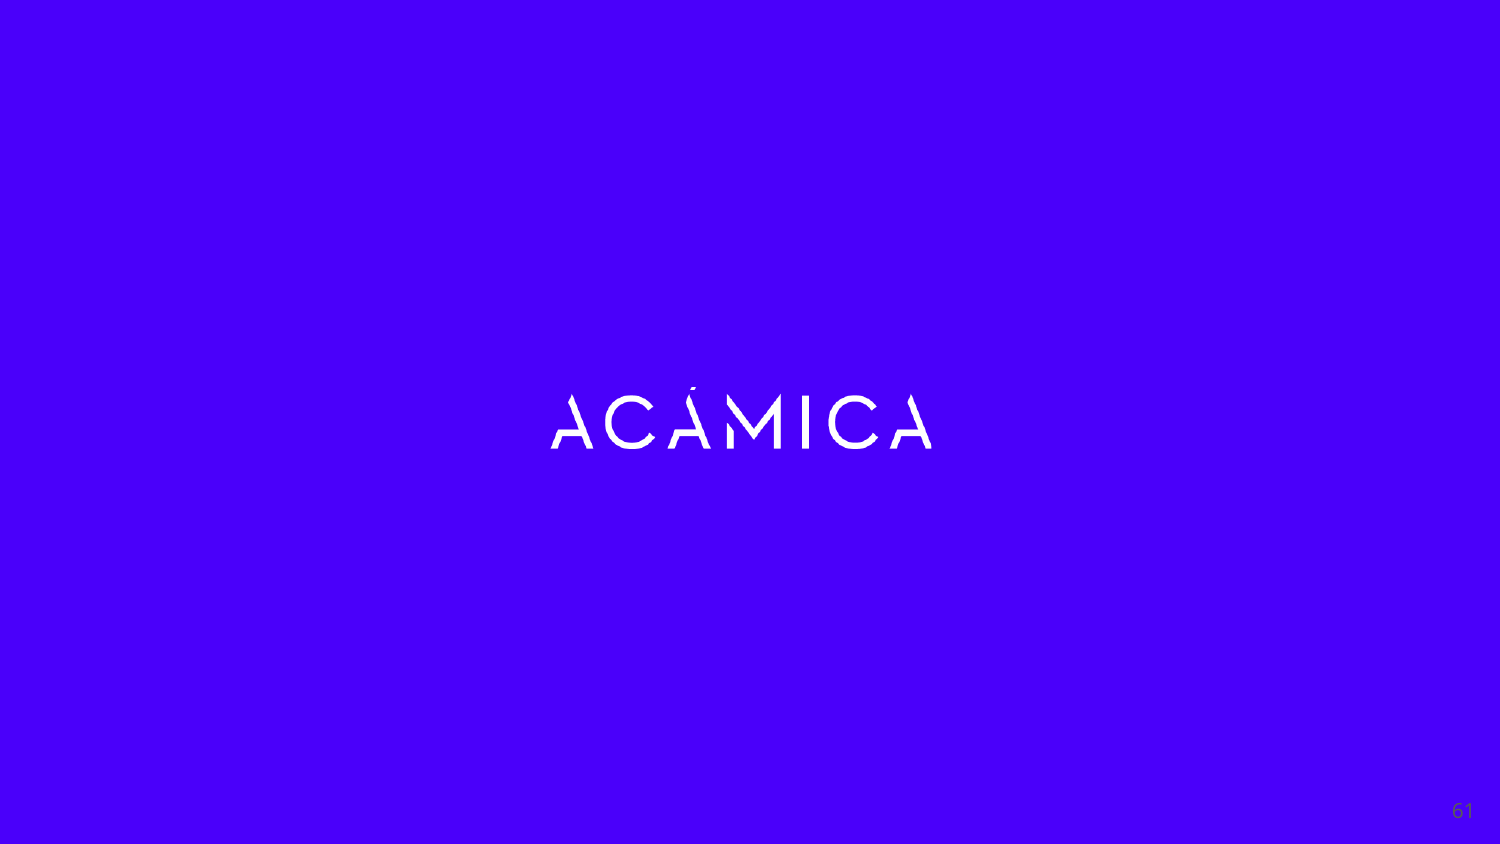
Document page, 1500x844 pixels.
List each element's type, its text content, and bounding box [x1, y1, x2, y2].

picture [543, 387, 932, 456]
slide_number ‹#› [1400, 779, 1491, 844]
